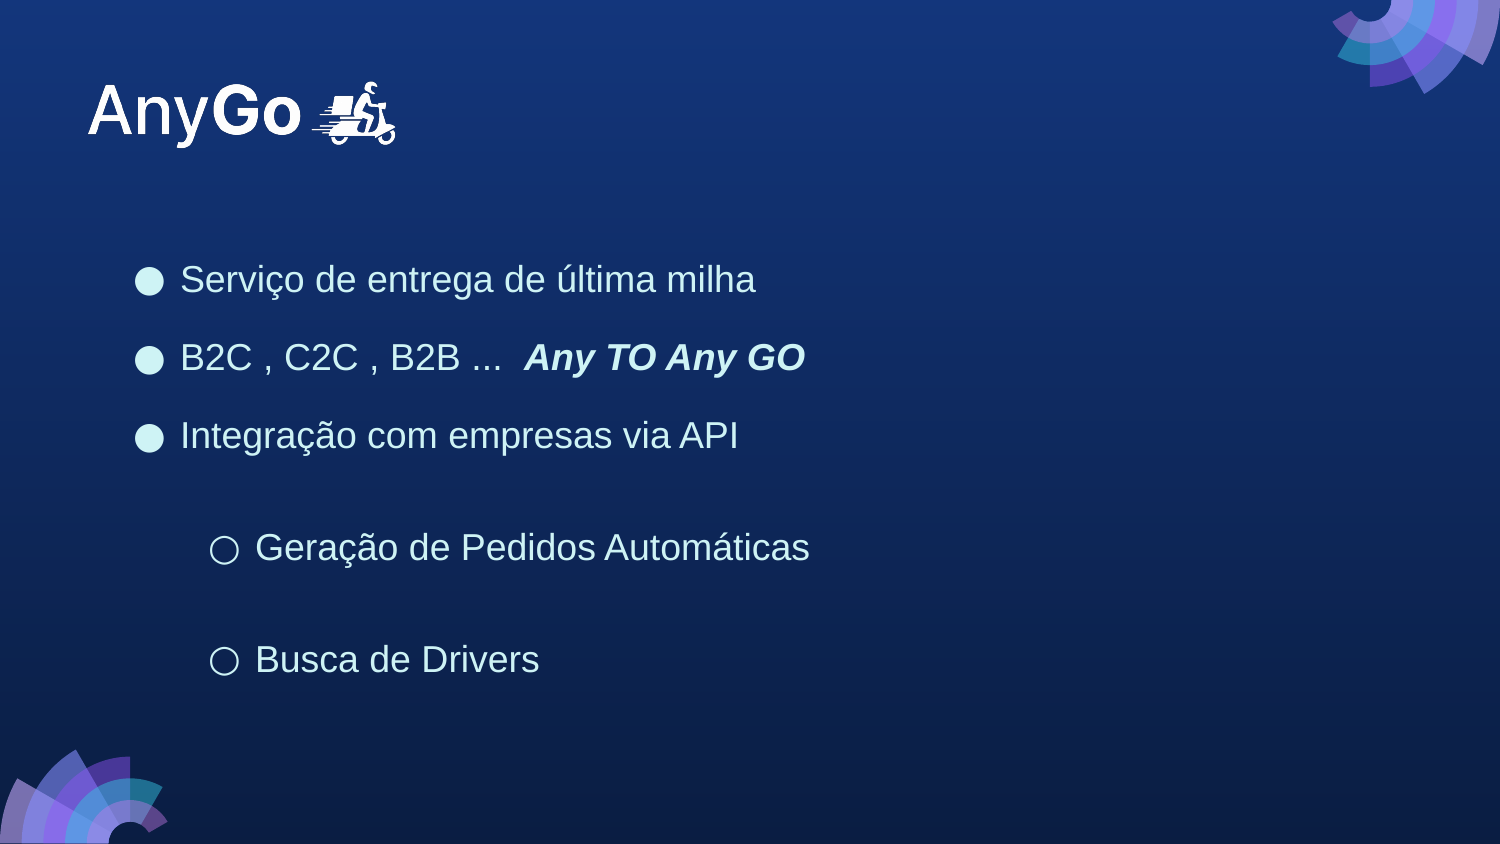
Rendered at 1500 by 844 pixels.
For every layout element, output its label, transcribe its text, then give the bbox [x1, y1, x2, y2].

list Serviço de entrega de última milha B2C , C2C , B2B ... Any TO Any GO Integração com empresas via API Geração de Pedidos Automáticas Busca de Drivers [118, 239, 1413, 756]
picture [85, 57, 402, 161]
